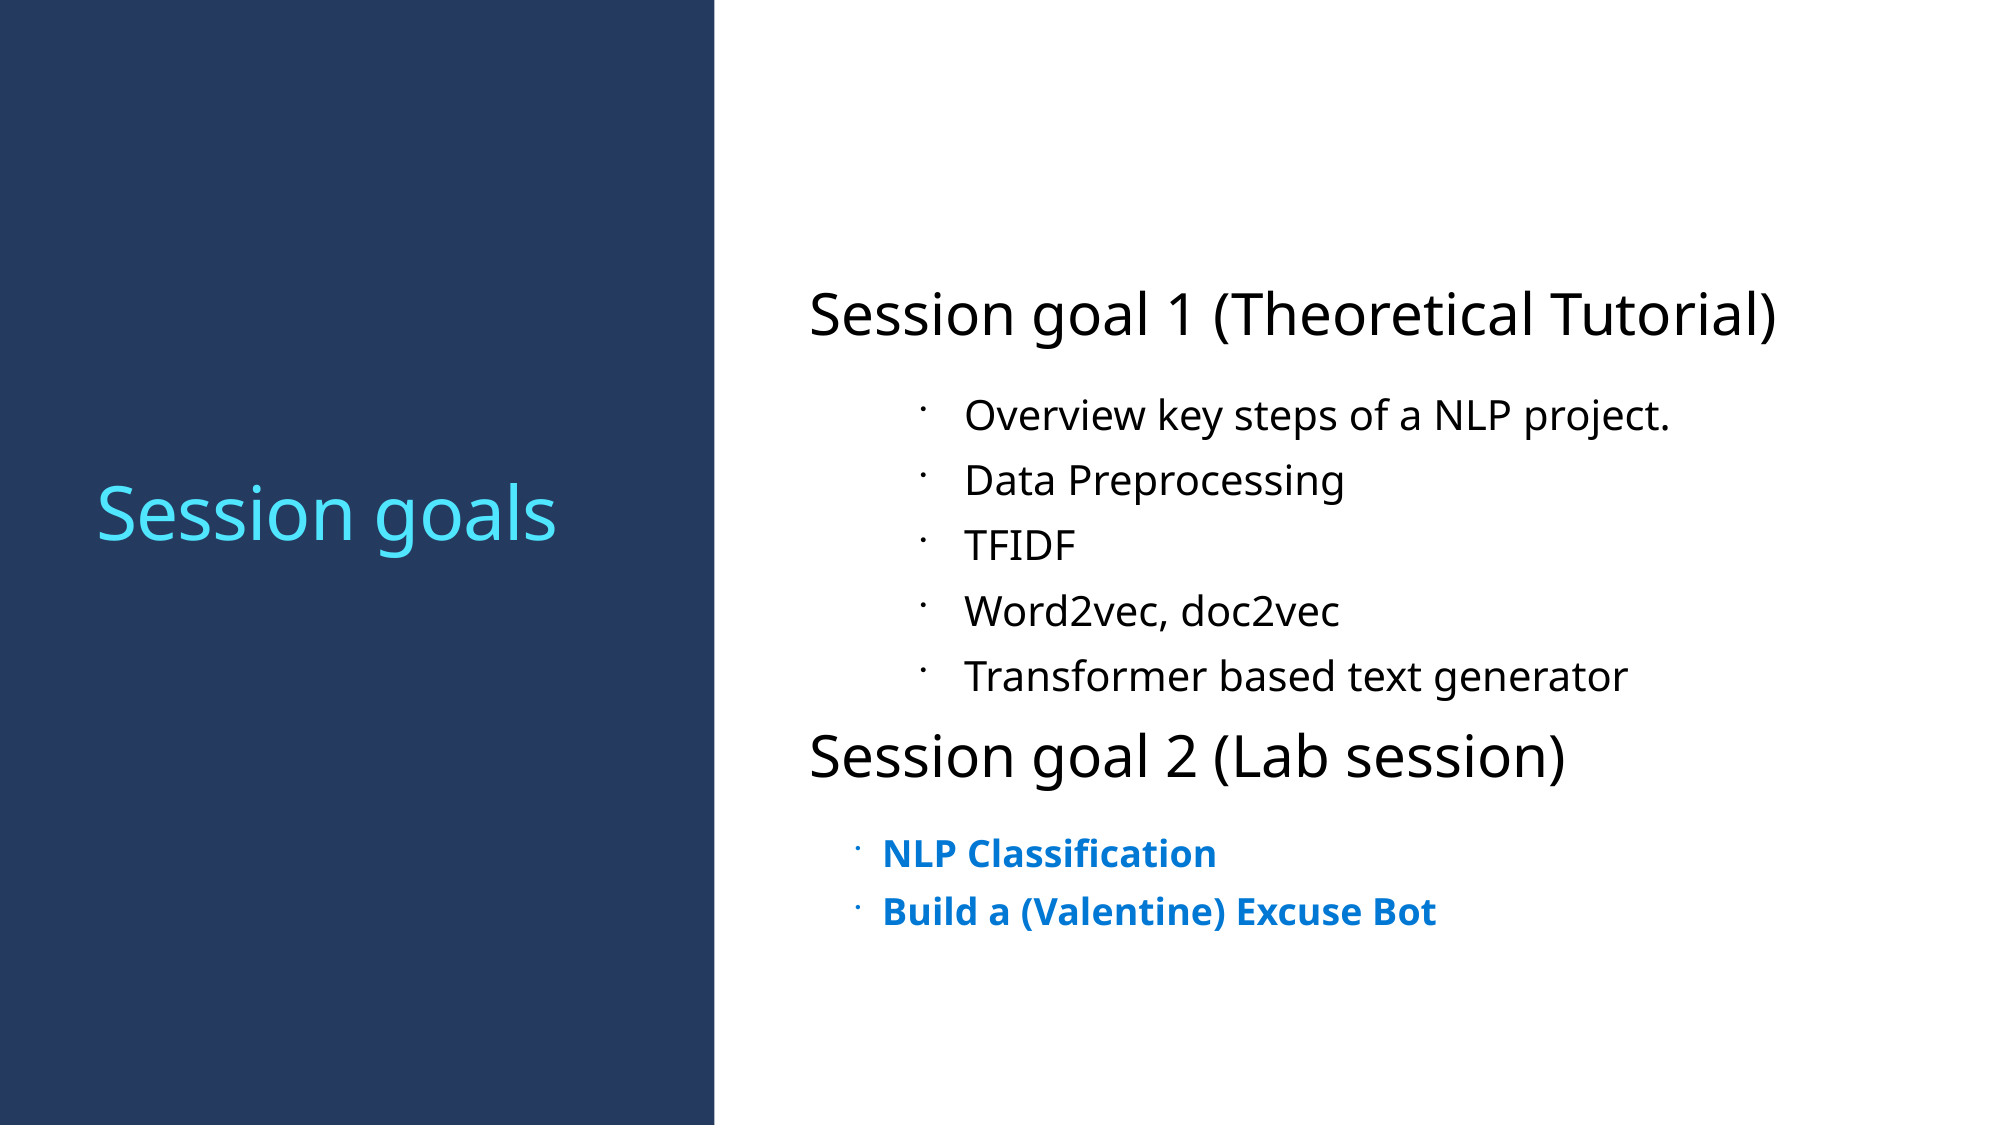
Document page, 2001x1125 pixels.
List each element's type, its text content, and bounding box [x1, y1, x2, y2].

list Session goal 1 (Theoretical Tutorial) Overview key steps of a NLP project. Data Preprocessing TFIDF Word2vec, doc2vec Transformer based text generator Session goal 2 (Lab session) NLP Classification Build a (Valentine) Excuse Bot [809, 272, 1904, 1069]
title Session goals [96, 96, 619, 1029]
